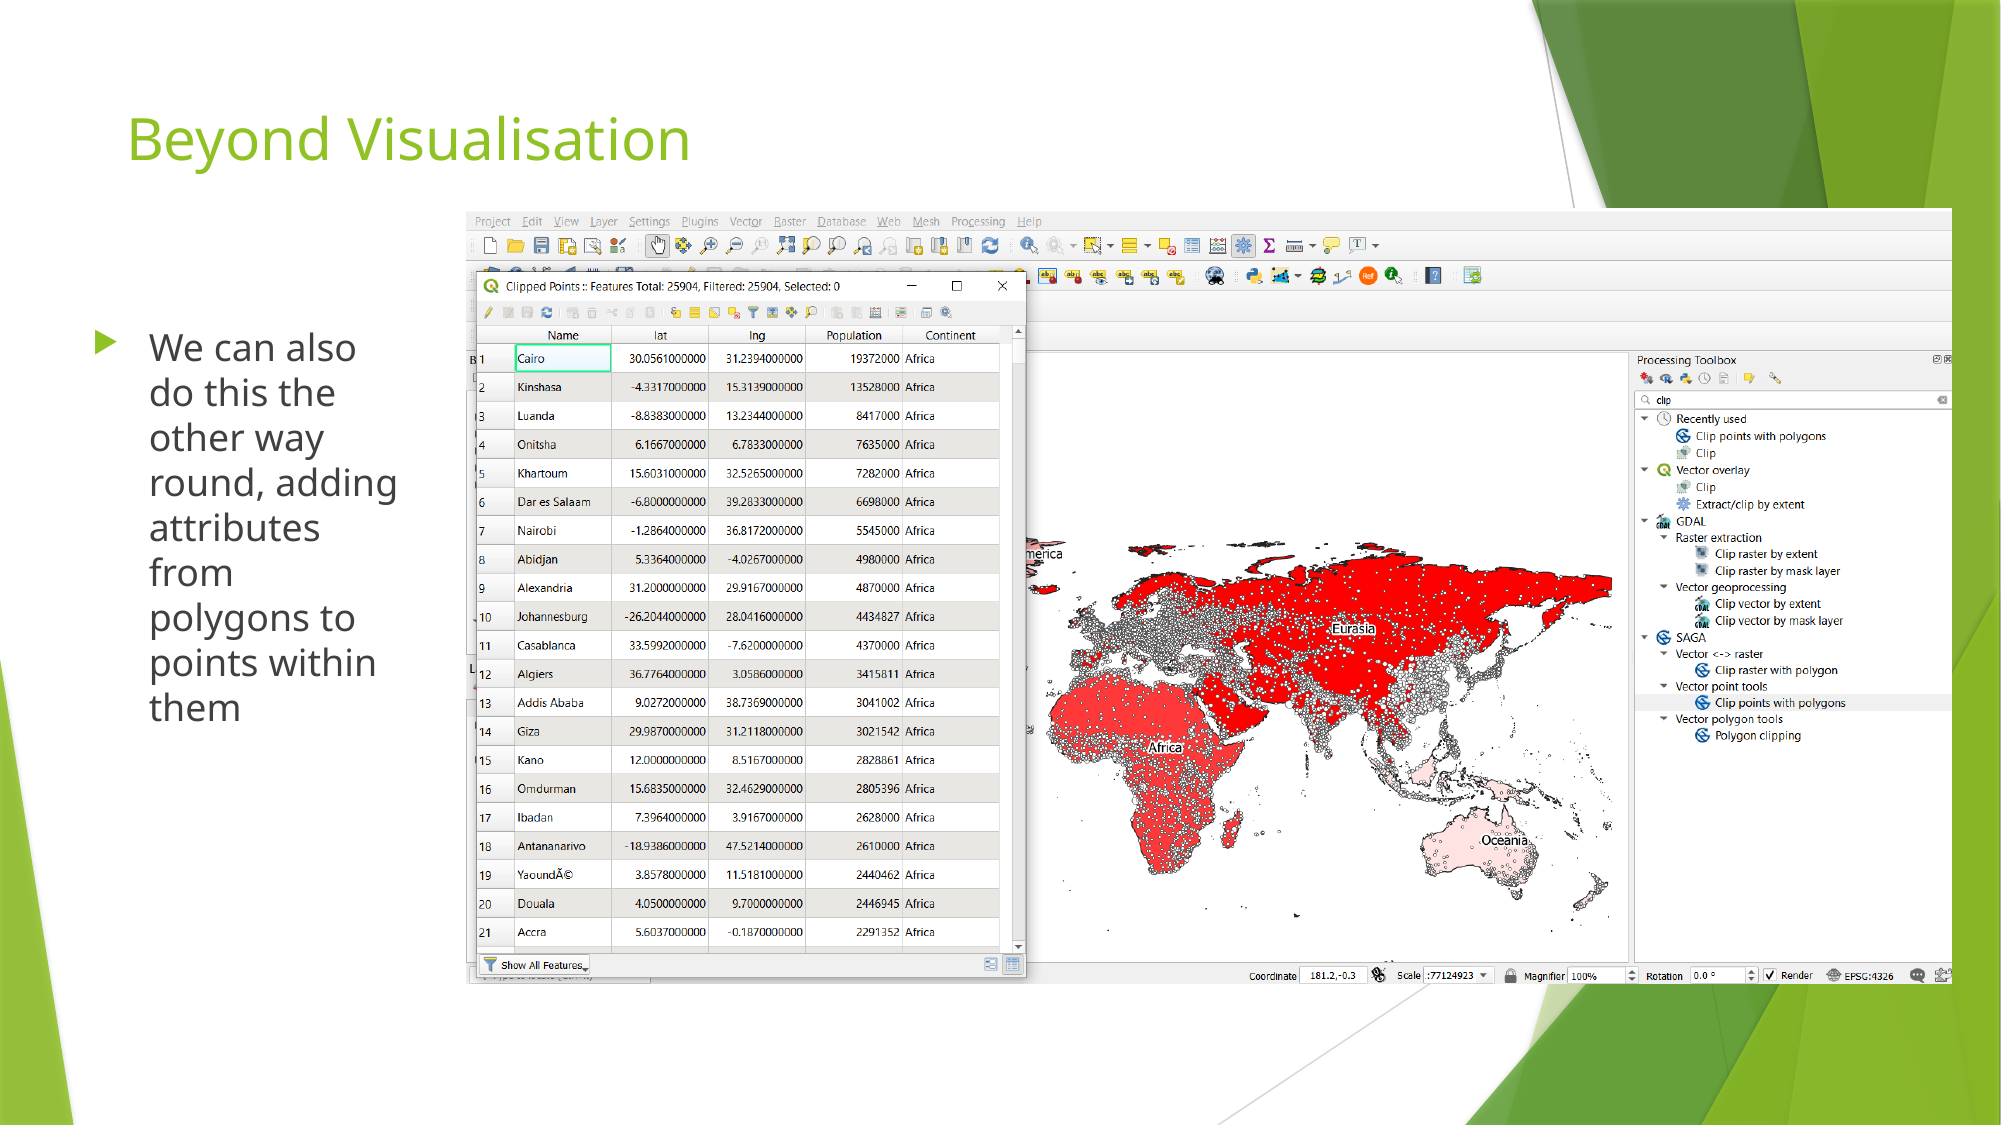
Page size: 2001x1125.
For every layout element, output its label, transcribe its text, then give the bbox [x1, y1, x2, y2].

picture [466, 207, 1953, 984]
list We can also do this the other way round, adding attributes from polygons to points within them [77, 316, 419, 935]
title Beyond Visualisation [111, 99, 867, 317]
